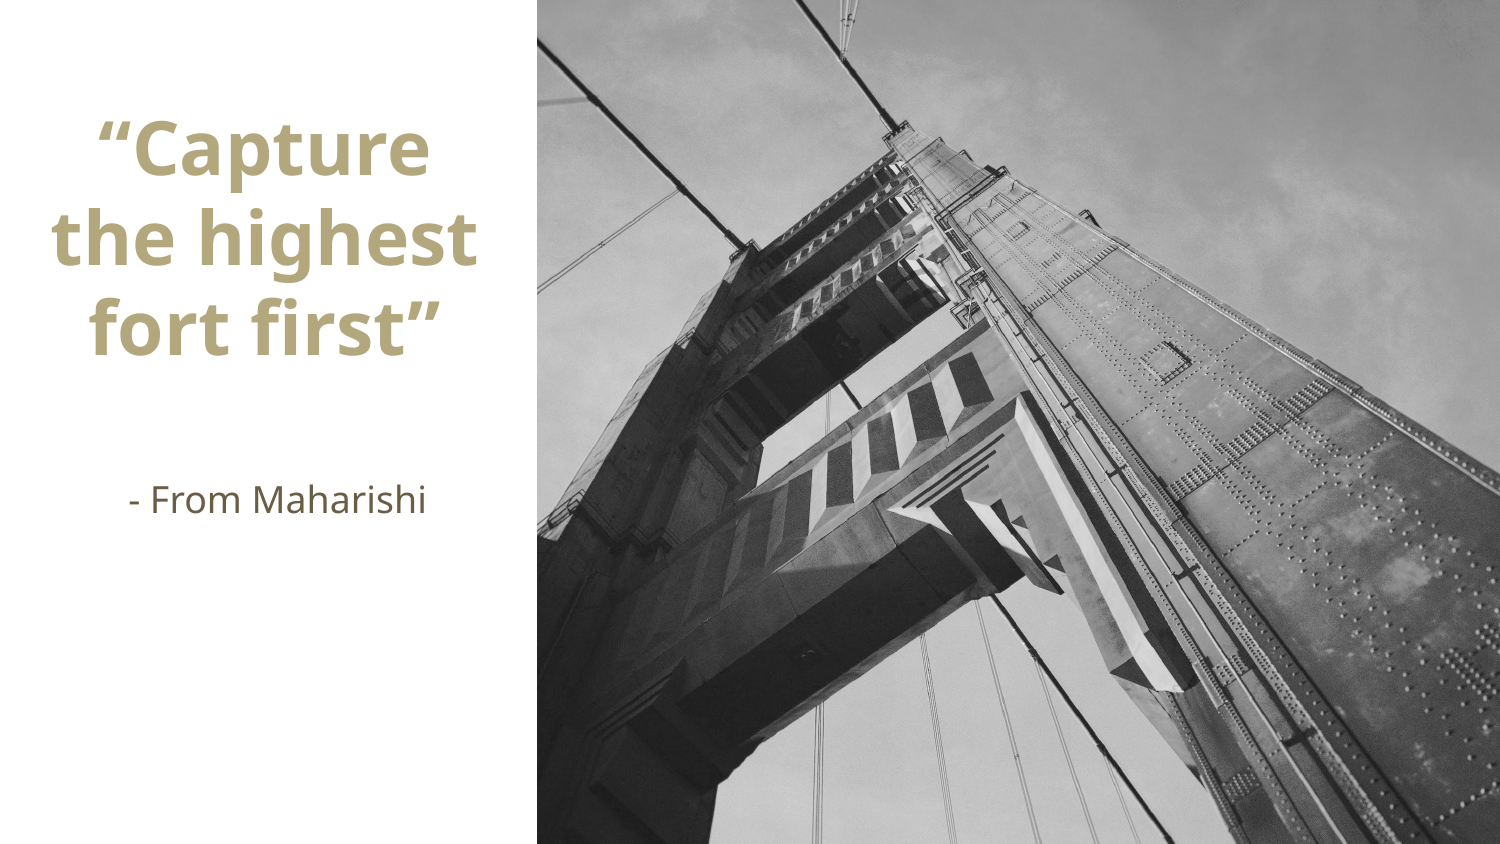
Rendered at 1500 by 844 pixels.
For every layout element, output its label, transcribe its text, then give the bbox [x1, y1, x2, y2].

list - From Maharishi [18, 460, 531, 571]
picture [536, 0, 1500, 844]
title “Capture the highest fort first” [18, 91, 512, 460]
